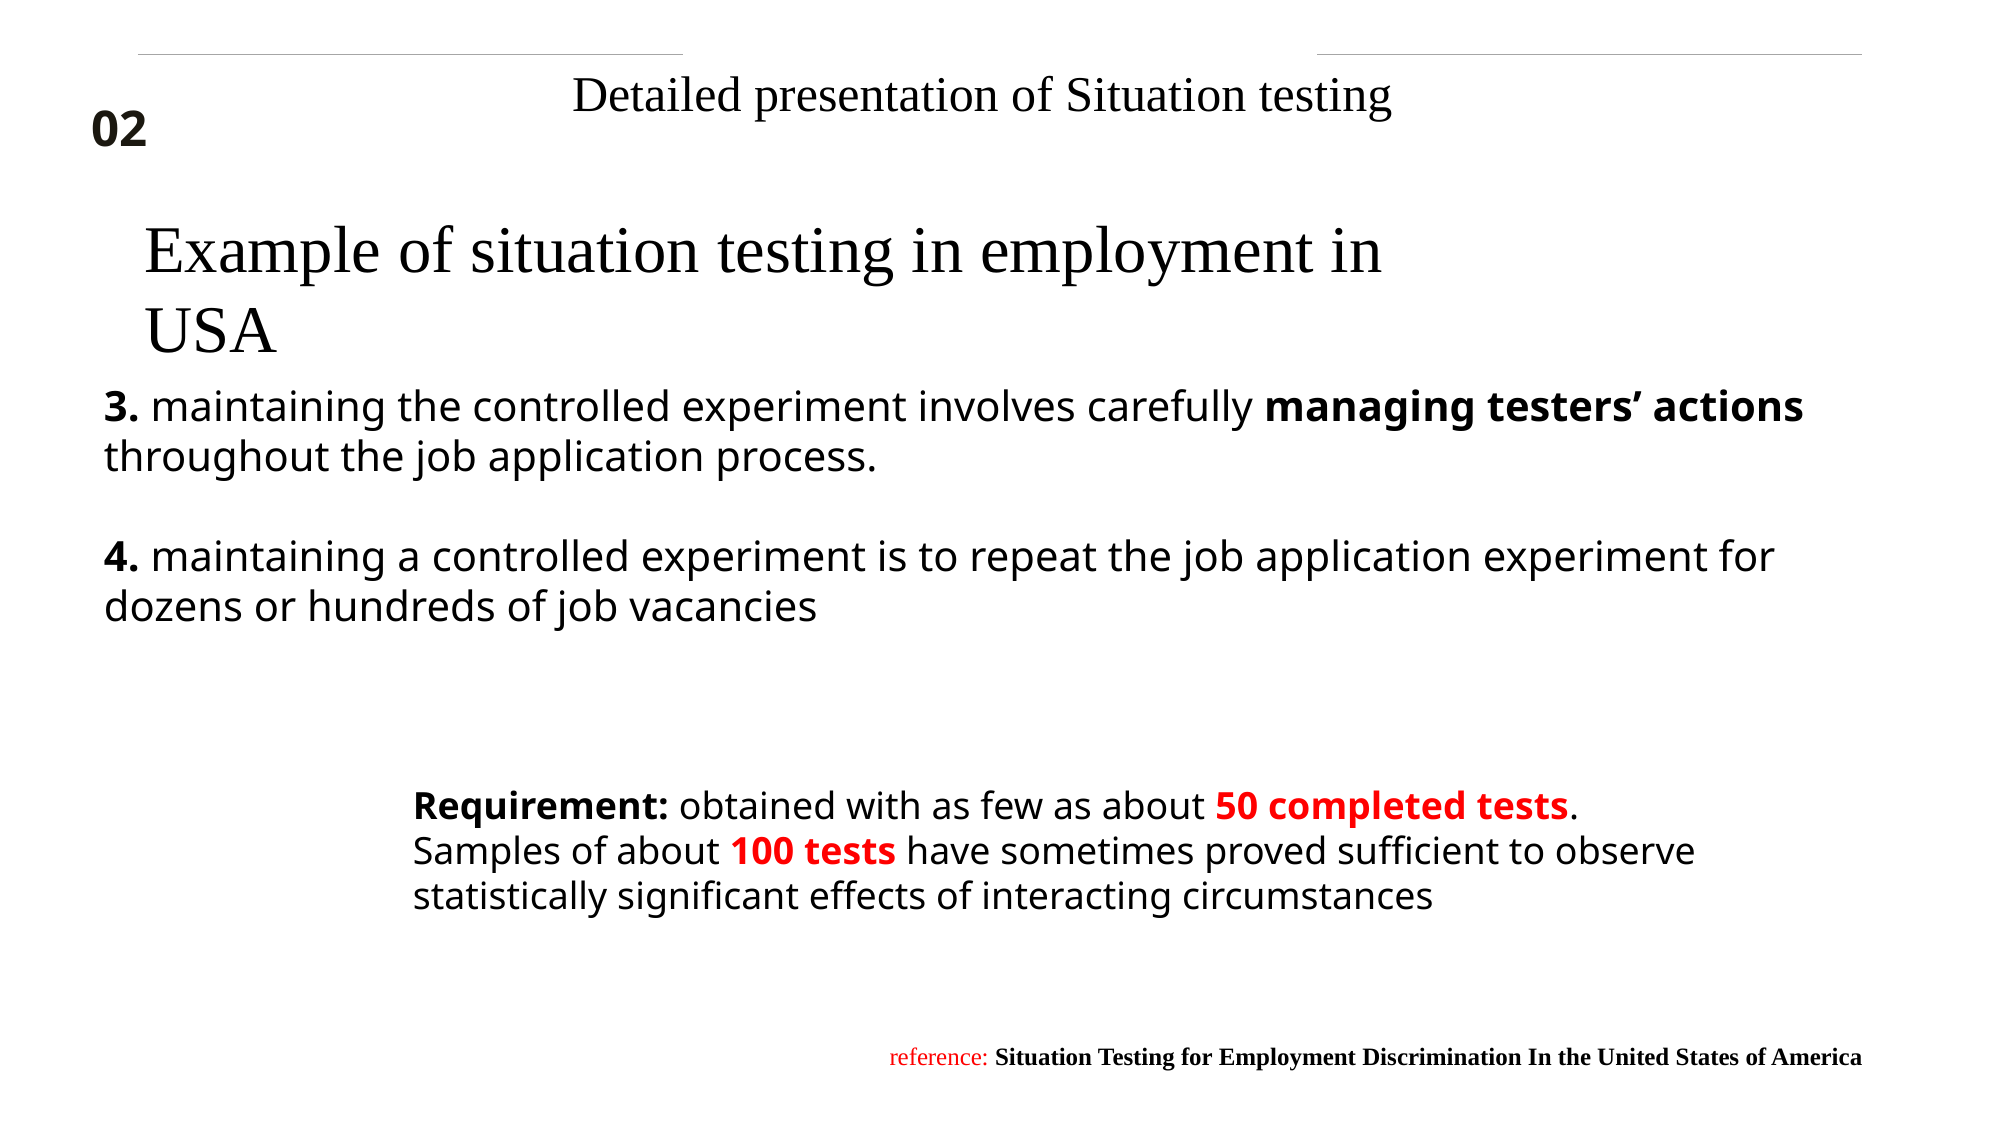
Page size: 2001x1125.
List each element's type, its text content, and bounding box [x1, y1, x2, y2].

text_box reference: Situation Testing for Employment Discrimination In the United States of America [874, 1033, 1882, 1079]
text_box 02 [76, 89, 163, 164]
text_box Detailed presentation of Situation testing [557, 105, 1409, 129]
text_box 3. maintaining the controlled experiment involves carefully managing testers’ actions throughout the job application process. 4. maintaining a controlled experiment is to repeat the job application experiment for dozens or hundreds of job vacancies [89, 372, 1877, 638]
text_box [137, 54, 1862, 105]
text_box Requirement: obtained with as few as about 50 completed tests. Samples of about 100 tests have sometimes proved sufficient to observe statistically significant effects of interacting circumstances [398, 775, 1752, 925]
text_box [115, 350, 1882, 516]
text_box Example of situation testing in employment in USA [129, 198, 1548, 350]
